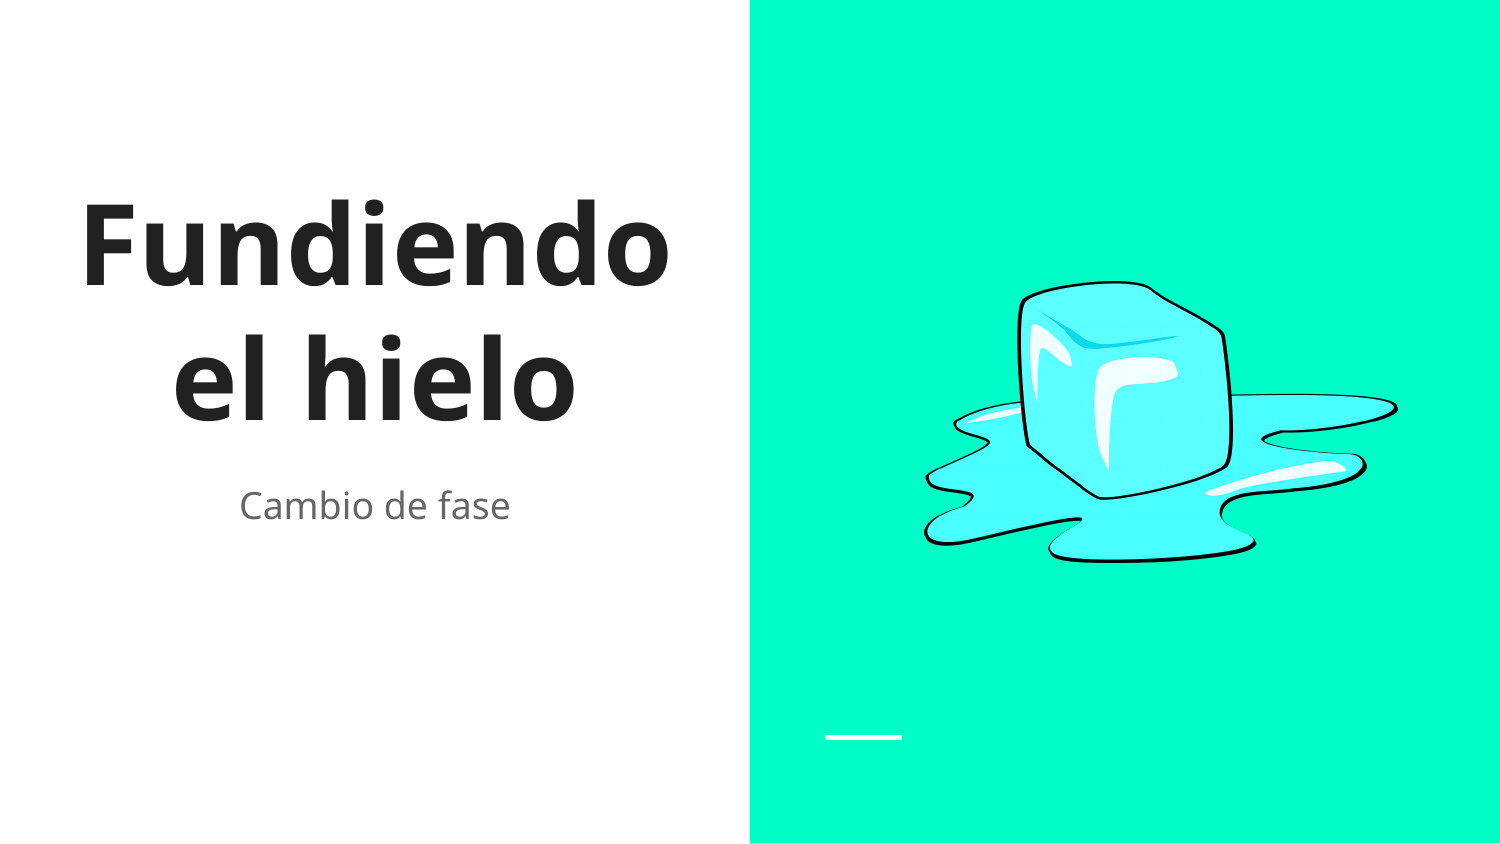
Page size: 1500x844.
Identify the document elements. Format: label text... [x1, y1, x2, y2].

picture [924, 281, 1398, 563]
title Fundiendo el hielo [43, 177, 708, 458]
subtitle Cambio de fase [43, 466, 708, 688]
